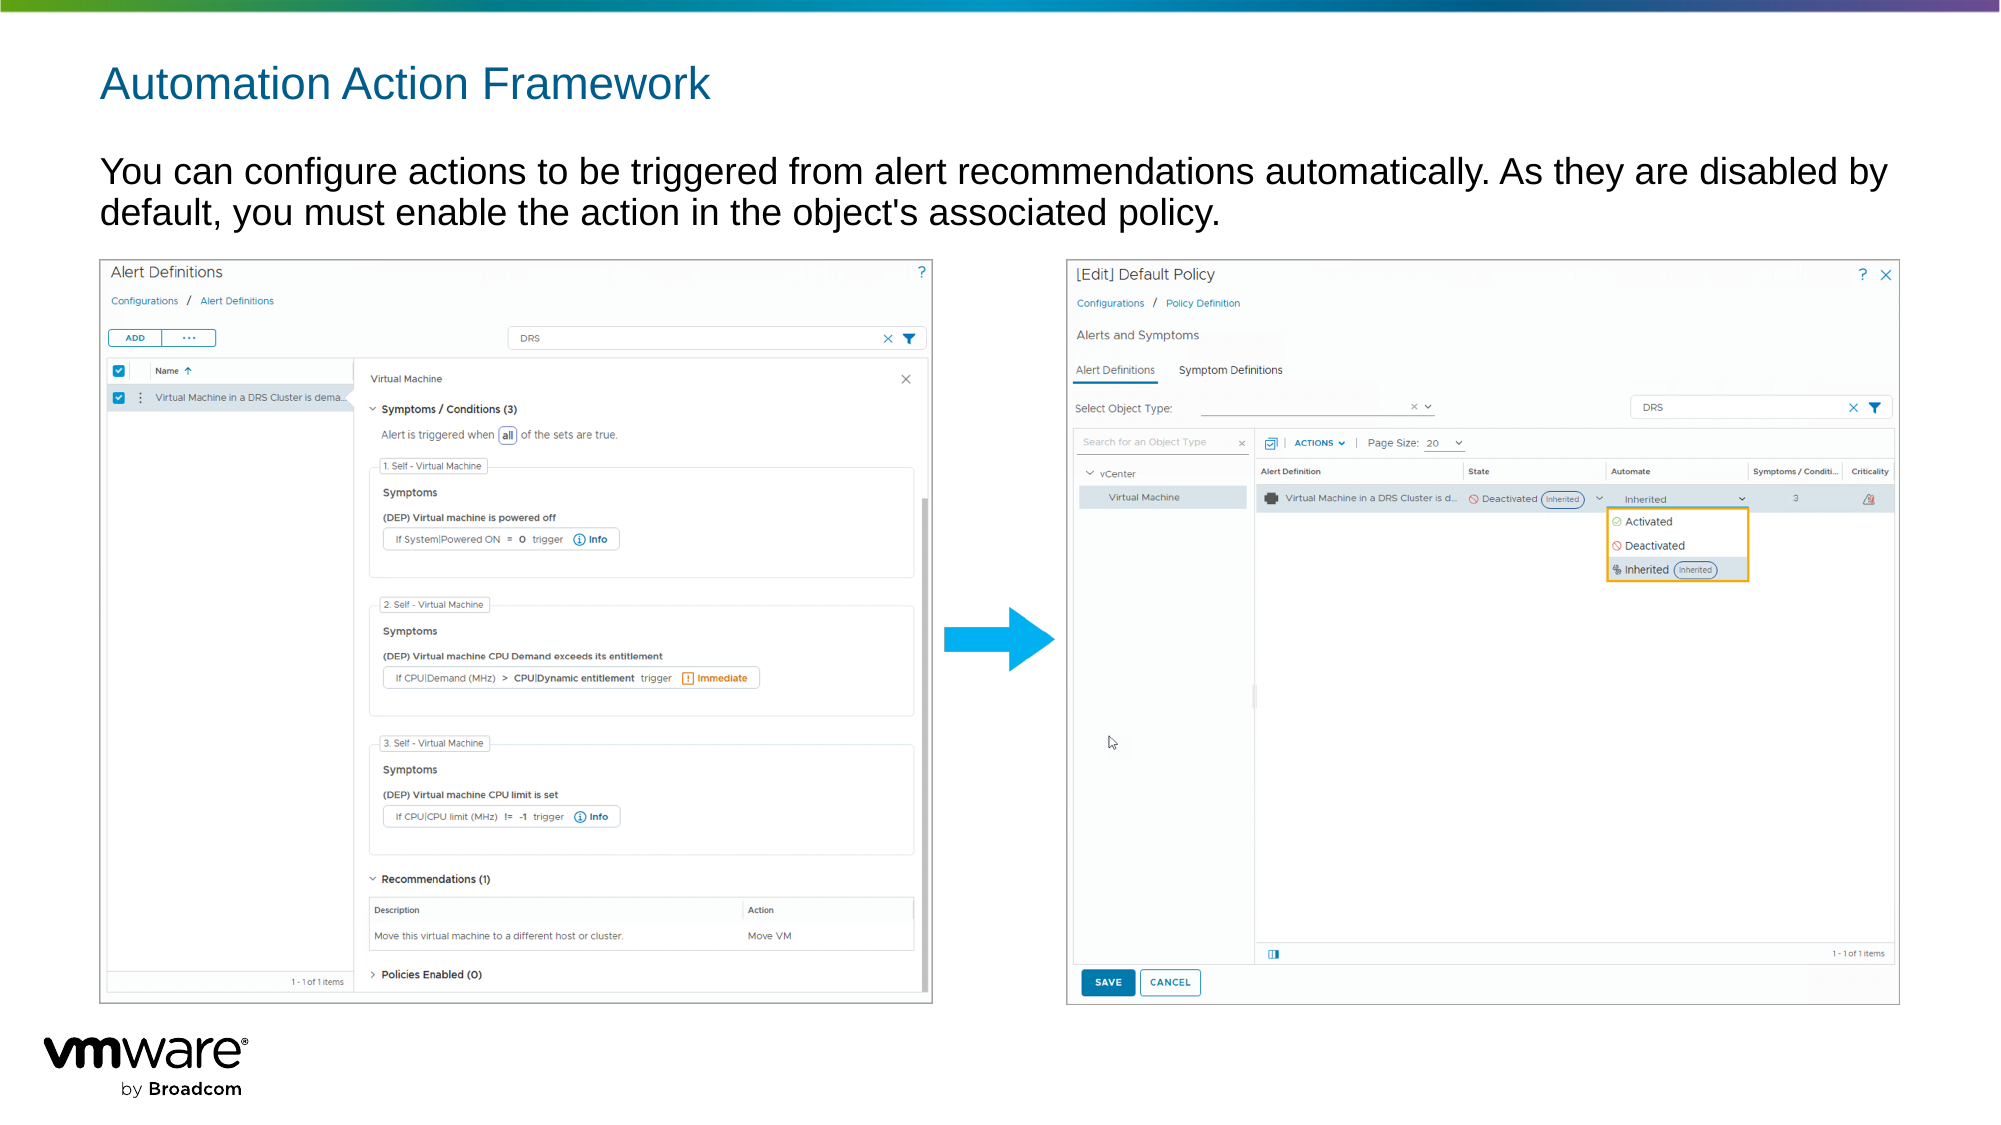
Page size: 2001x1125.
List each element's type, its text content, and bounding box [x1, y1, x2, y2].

title Automation Action Framework [99, 54, 1900, 113]
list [99, 259, 1901, 1005]
picture [0, 0, 2000, 30]
list You can configure actions to be triggered from alert recommendations automatically. As they are disabled by default, you must enable the action in the object's associated policy. [99, 149, 1900, 247]
